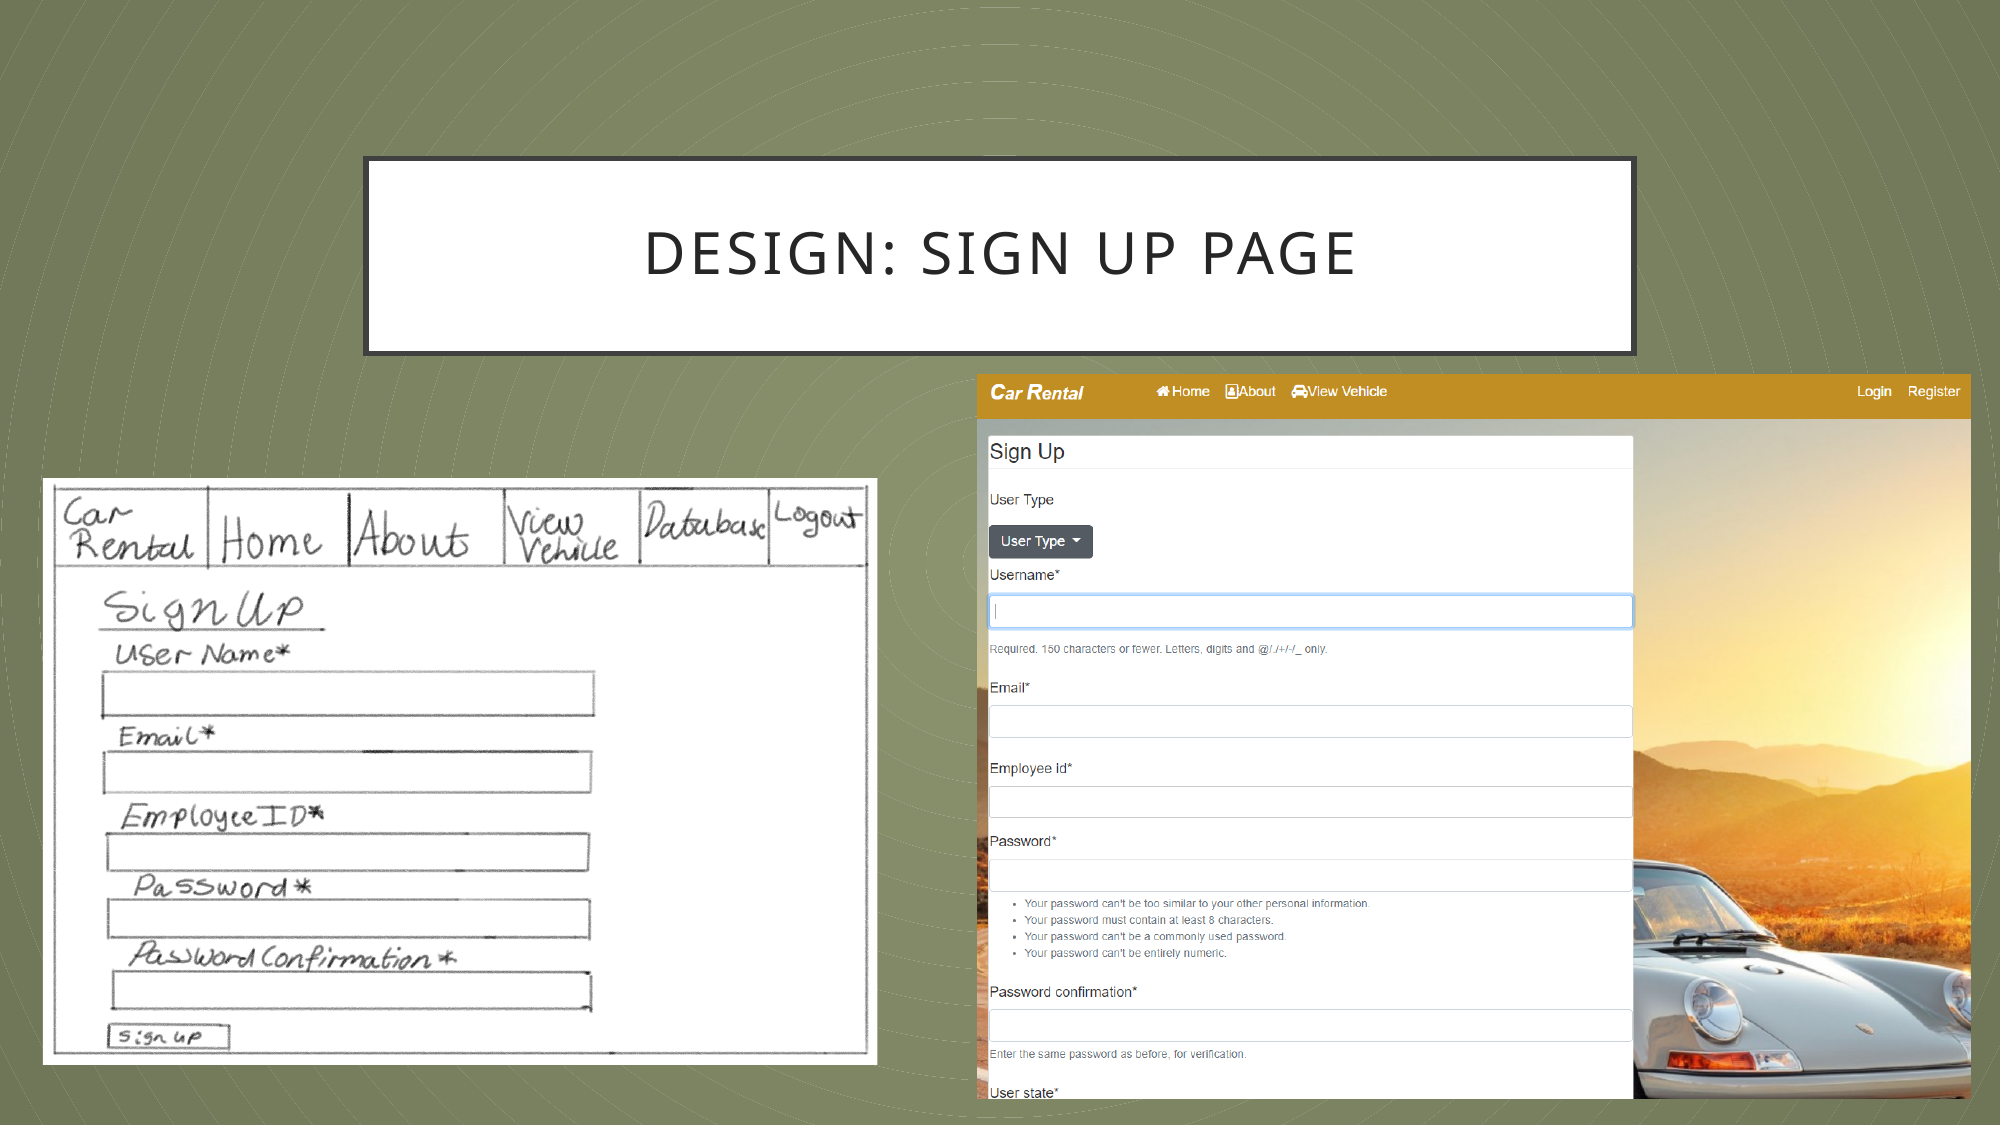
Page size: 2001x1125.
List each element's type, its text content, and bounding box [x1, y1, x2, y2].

picture [976, 374, 1971, 1099]
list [42, 478, 878, 1065]
title Design: Sign Up Page [363, 156, 1637, 356]
